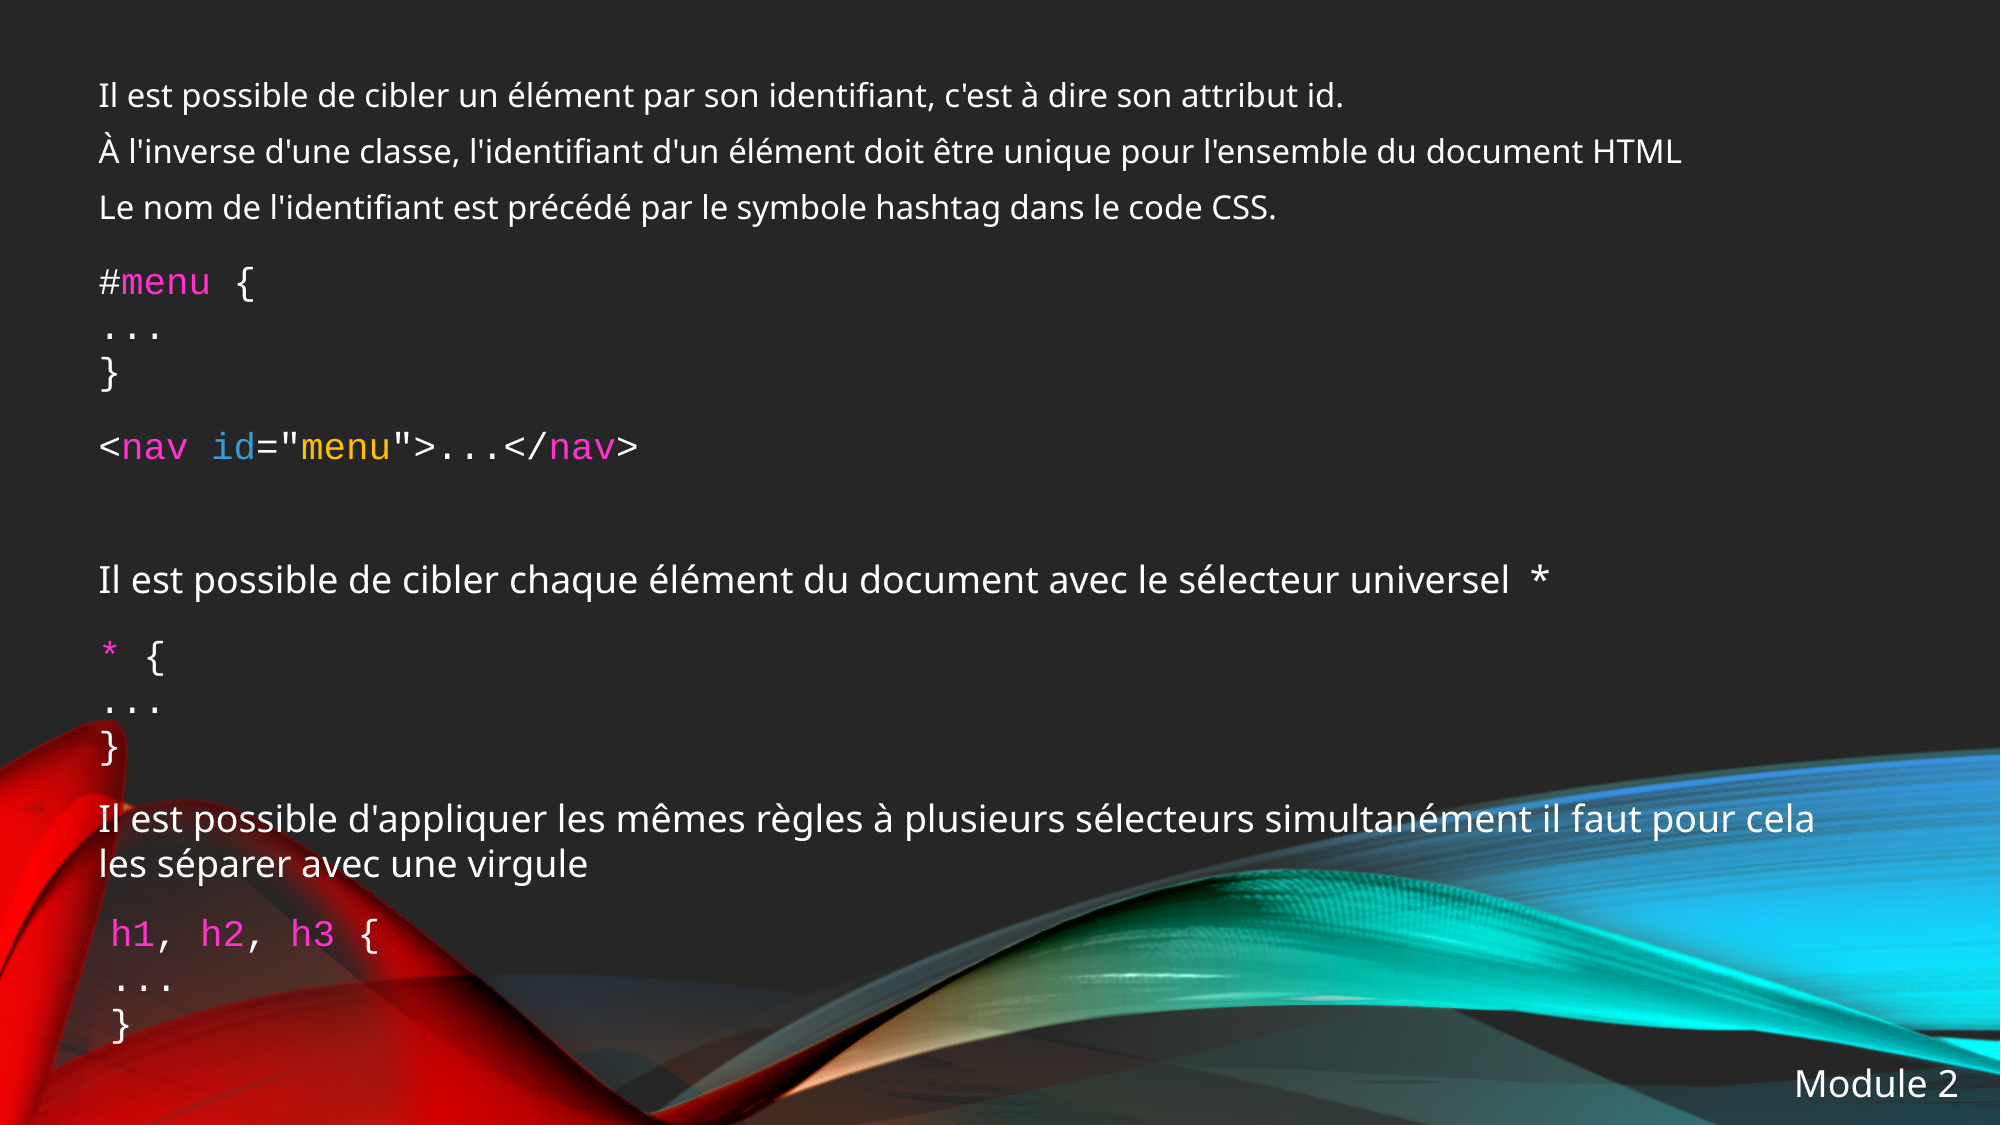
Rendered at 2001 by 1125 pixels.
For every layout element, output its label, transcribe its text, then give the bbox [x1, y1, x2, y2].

text_box Module 2 [1779, 1052, 2000, 1112]
text_box Il est possible de cibler chaque élément du document avec le sélecteur universel * [83, 548, 1934, 609]
list Il est possible de cibler un élément par son identifiant, c'est à dire son attribut id. À l'inverse d'une classe, l'identifiant d'un élément doit être unique pour l'ensemble du document HTML Le nom de l'identifiant est précédé par le symbole hashtag dans le code CSS. [83, 71, 1835, 236]
text_box <nav id="menu">​...​</nav> [83, 414, 1084, 475]
text_box #menu { ... } [83, 249, 1084, 399]
text_box h1, h2, h3 { ... } [95, 901, 1096, 1052]
text_box Il est possible d'appliquer les mêmes règles à plusieurs sélecteurs simultanément il faut pour cela les séparer avec une virgule [83, 787, 1872, 893]
picture [0, 717, 2000, 1125]
text_box * { ... } [83, 623, 1084, 773]
